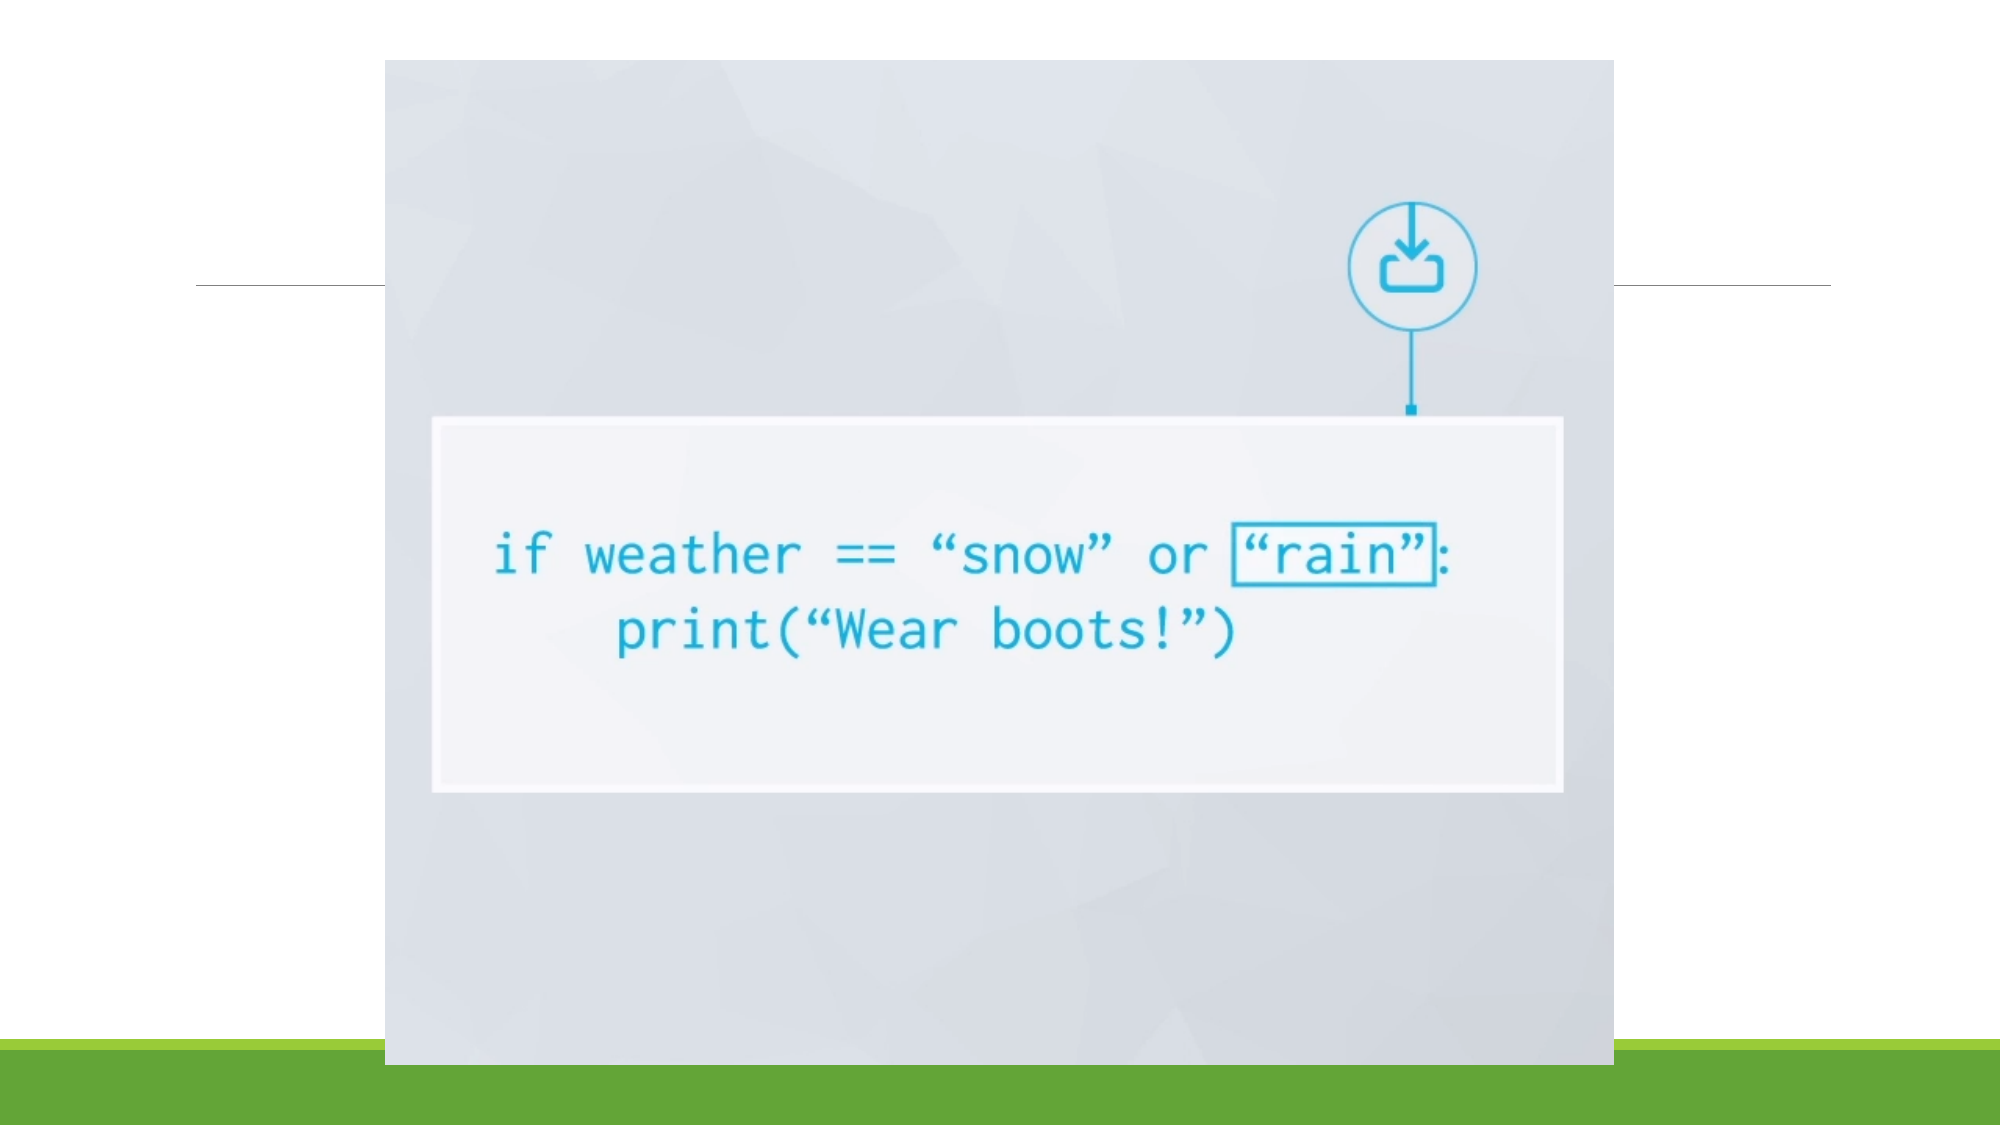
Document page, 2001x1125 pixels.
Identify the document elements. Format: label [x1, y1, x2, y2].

picture [385, 59, 1615, 1066]
